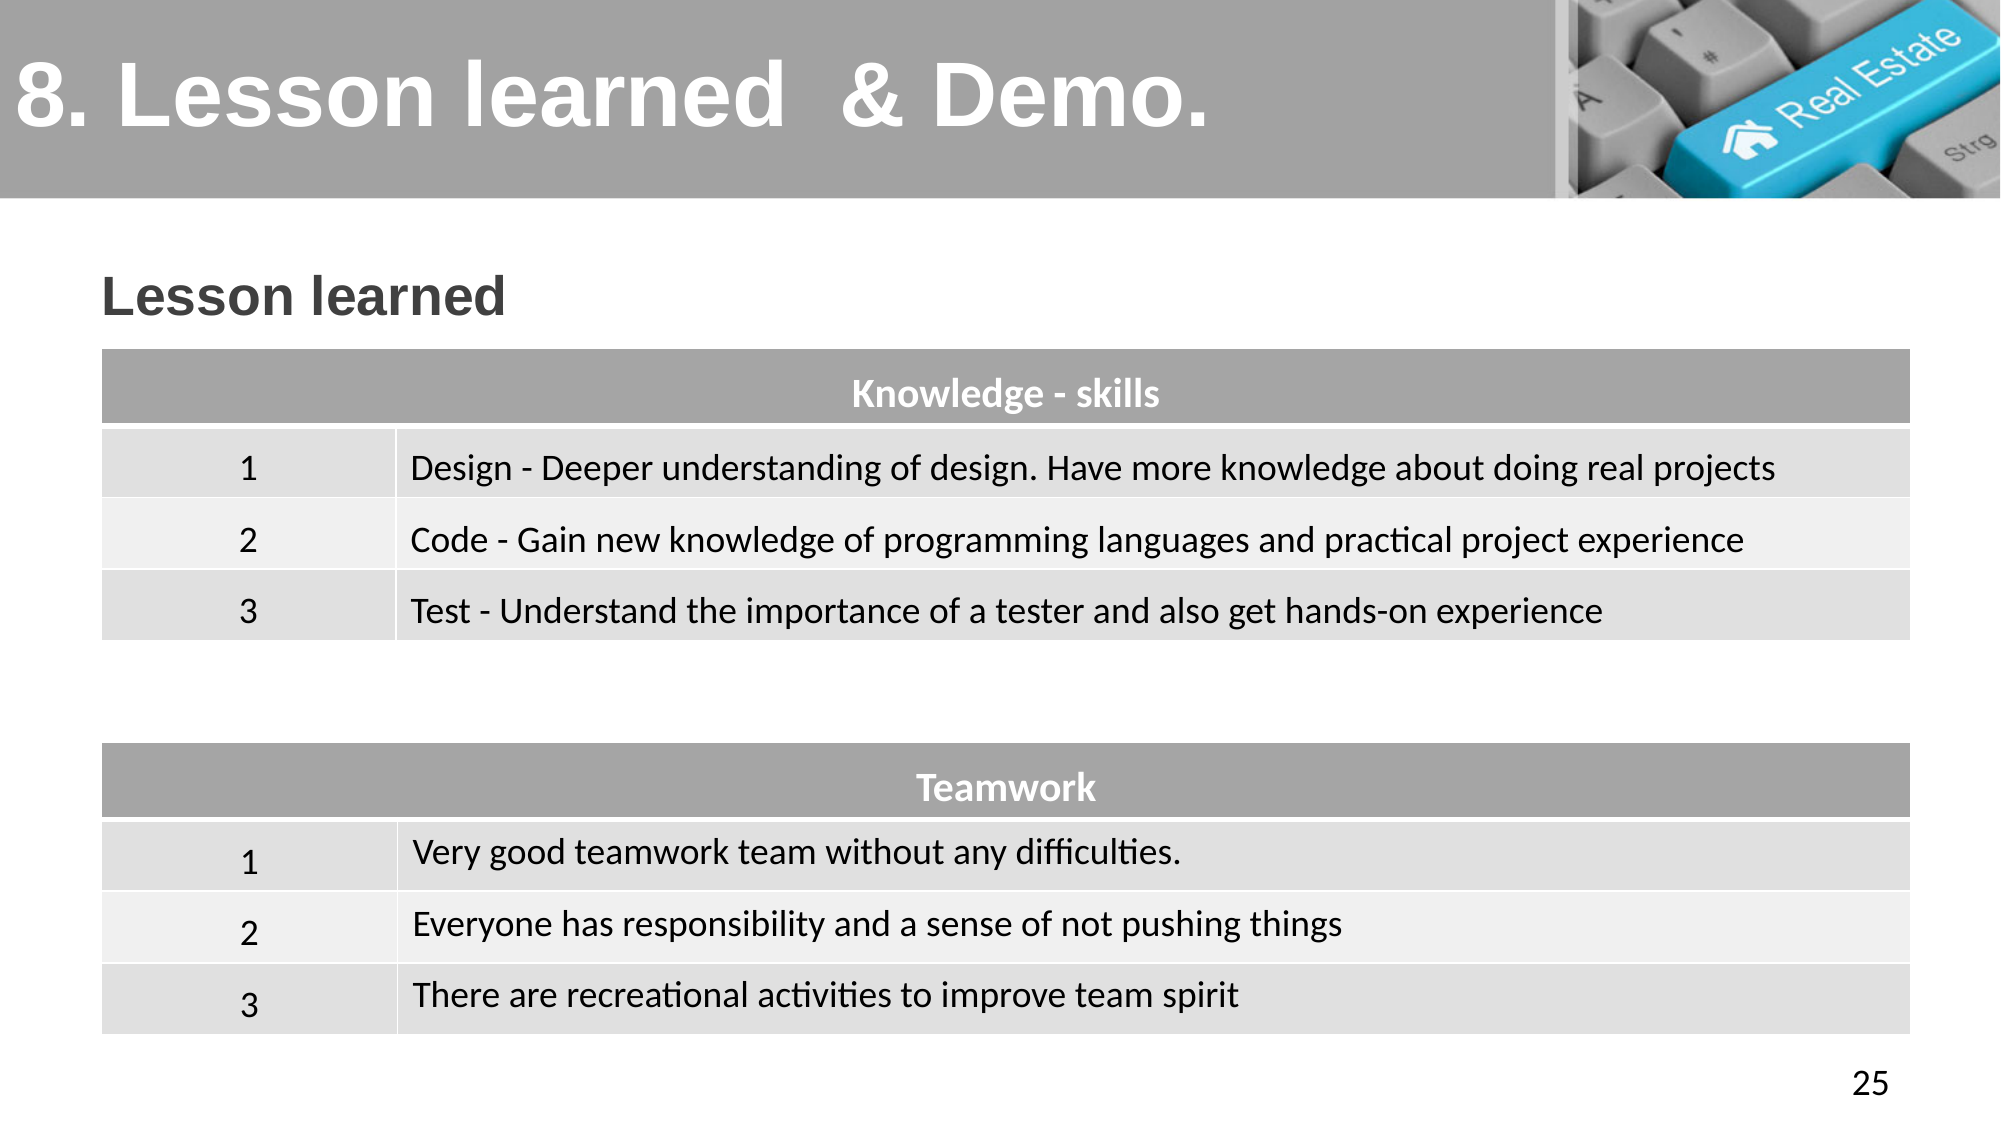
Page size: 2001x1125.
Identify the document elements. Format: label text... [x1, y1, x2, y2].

table_cell 3 [102, 570, 395, 640]
table_cell There are recreational activities to improve team spirit [398, 964, 1910, 1034]
title 8. Lesson learned & Demo. [0, 0, 2000, 194]
table_header Knowledge - skills [102, 349, 1910, 423]
table_header Teamwork [102, 743, 1910, 817]
table_cell 2 [102, 892, 397, 962]
table_cell 1 [102, 429, 395, 497]
table_cell Test - Understand the importance of a tester and also get hands-on experience [397, 570, 1910, 640]
list Lesson learned [86, 247, 1945, 349]
table_cell Design - Deeper understanding of design. Have more knowledge about doing real projects [397, 429, 1910, 497]
text_box 25 [1837, 1050, 1912, 1111]
table_cell 1 [102, 822, 397, 890]
table_cell 3 [102, 964, 397, 1034]
table_cell Very good teamwork team without any difficulties. [398, 822, 1910, 890]
table_cell Code - Gain new knowledge of programming languages and practical project experience [397, 498, 1910, 568]
table_cell 2 [102, 498, 395, 568]
table_cell Everyone has responsibility and a sense of not pushing things [398, 892, 1910, 962]
picture [0, 0, 2001, 1125]
